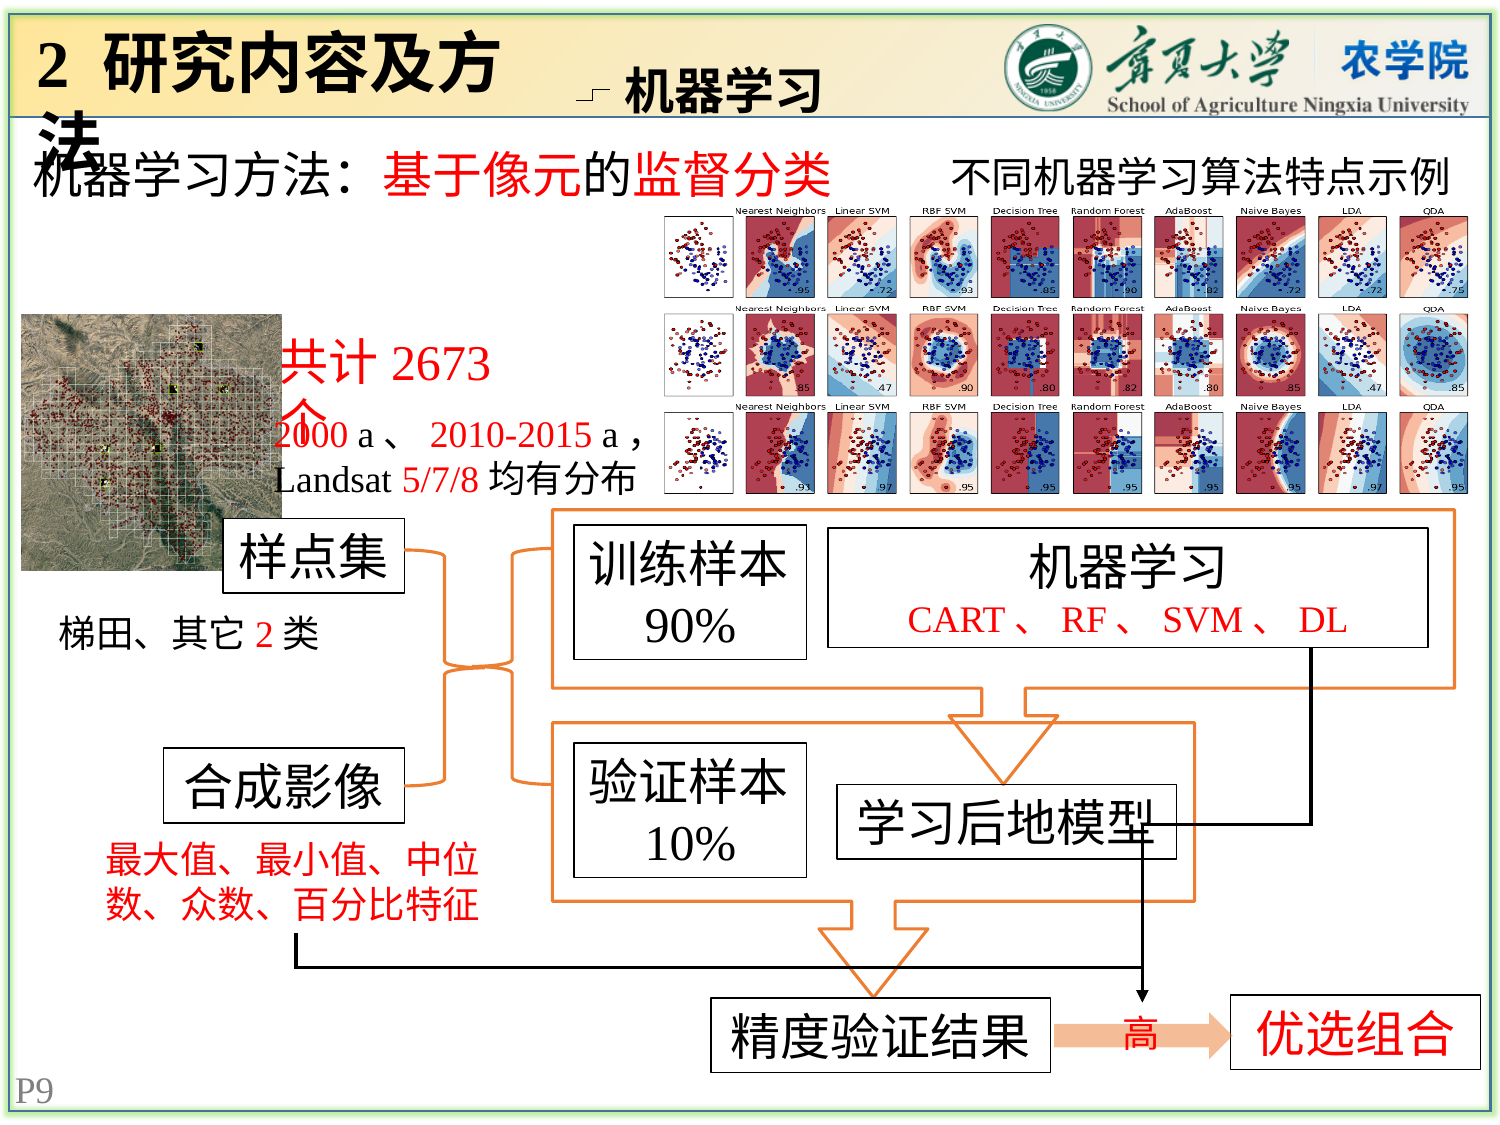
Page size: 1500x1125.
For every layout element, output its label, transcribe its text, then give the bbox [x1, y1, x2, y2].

text_box 2 研究内容及方法 [21, 13, 576, 136]
text_box [1177, 1012, 1233, 1060]
text_box 精度验证结果 [754, 997, 1051, 1073]
text_box 合成影像 [163, 748, 405, 823]
text_box 最大值、最小值、中位数、众数、百分比特征 [90, 828, 502, 934]
text_box 高 [1108, 1002, 1177, 1063]
text_box [552, 722, 685, 902]
text_box [471, 546, 553, 786]
text_box 2000 a、2010-2015 a， Landsat 5/7/8均有分布 [282, 402, 647, 508]
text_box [1049, 740, 1405, 909]
text_box 不同机器学习算法特点示例 [935, 143, 1500, 209]
picture [21, 314, 282, 571]
text_box 机器学习 [609, 52, 840, 127]
picture [647, 181, 1484, 528]
text_box [552, 509, 1455, 722]
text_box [685, 545, 754, 1125]
text_box 样点集 [222, 518, 405, 593]
text_box 机器学习方法：基于像元的监督分类 [17, 136, 1189, 211]
slide_number 9 [0, 1058, 183, 1119]
text_box [754, 722, 1195, 966]
text_box 梯田、其它2类 [43, 602, 436, 663]
picture [998, 19, 1476, 118]
text_box [850, 969, 897, 997]
text_box 优选组合 [1230, 994, 1481, 1070]
text_box [1054, 1023, 1108, 1048]
text_box [404, 548, 485, 788]
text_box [575, 61, 608, 91]
text_box 共计2673个 [282, 322, 545, 402]
